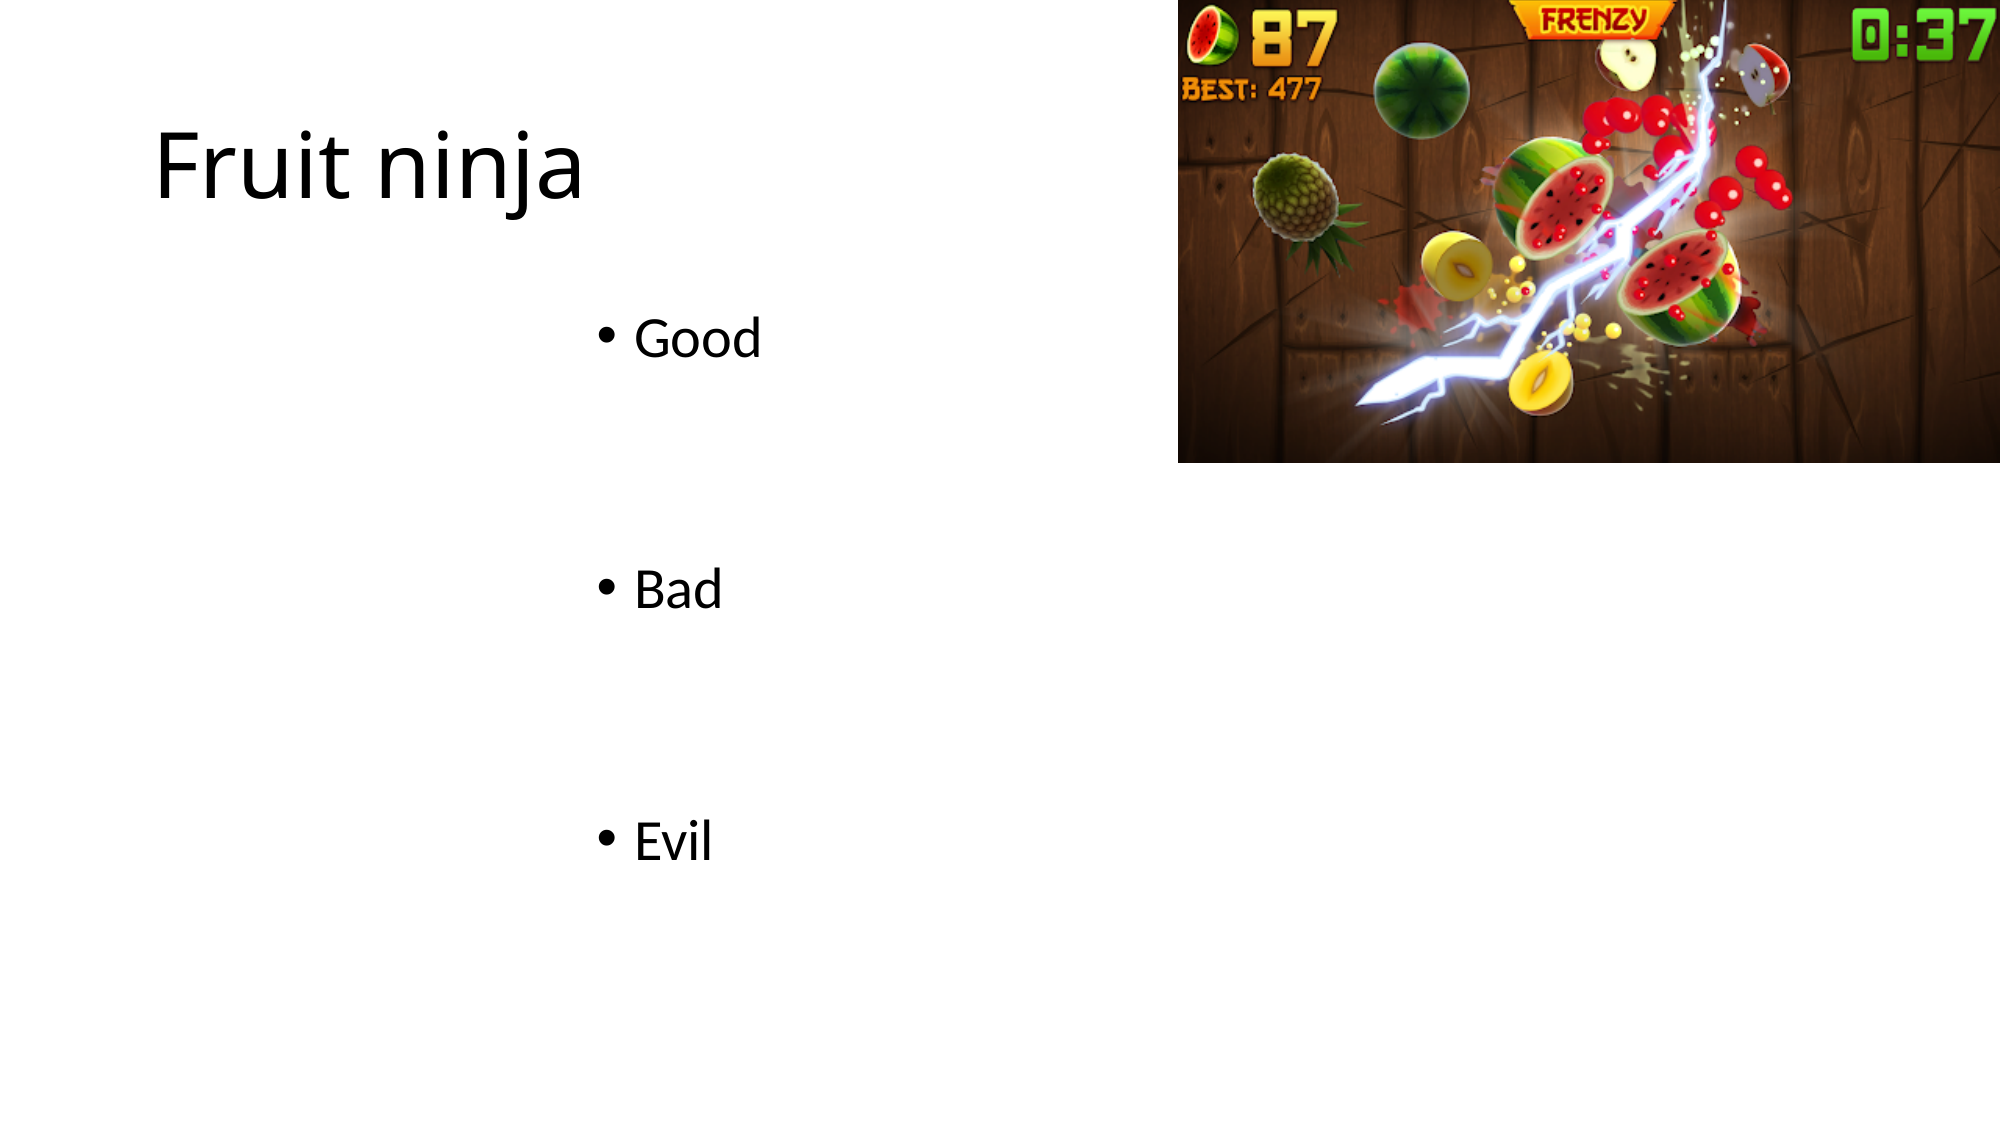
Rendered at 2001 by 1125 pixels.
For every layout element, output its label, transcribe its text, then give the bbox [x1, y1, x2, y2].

picture [1178, 0, 2000, 463]
list Good Bad Evil [581, 299, 1863, 1014]
title Fruit ninja [137, 59, 1178, 278]
